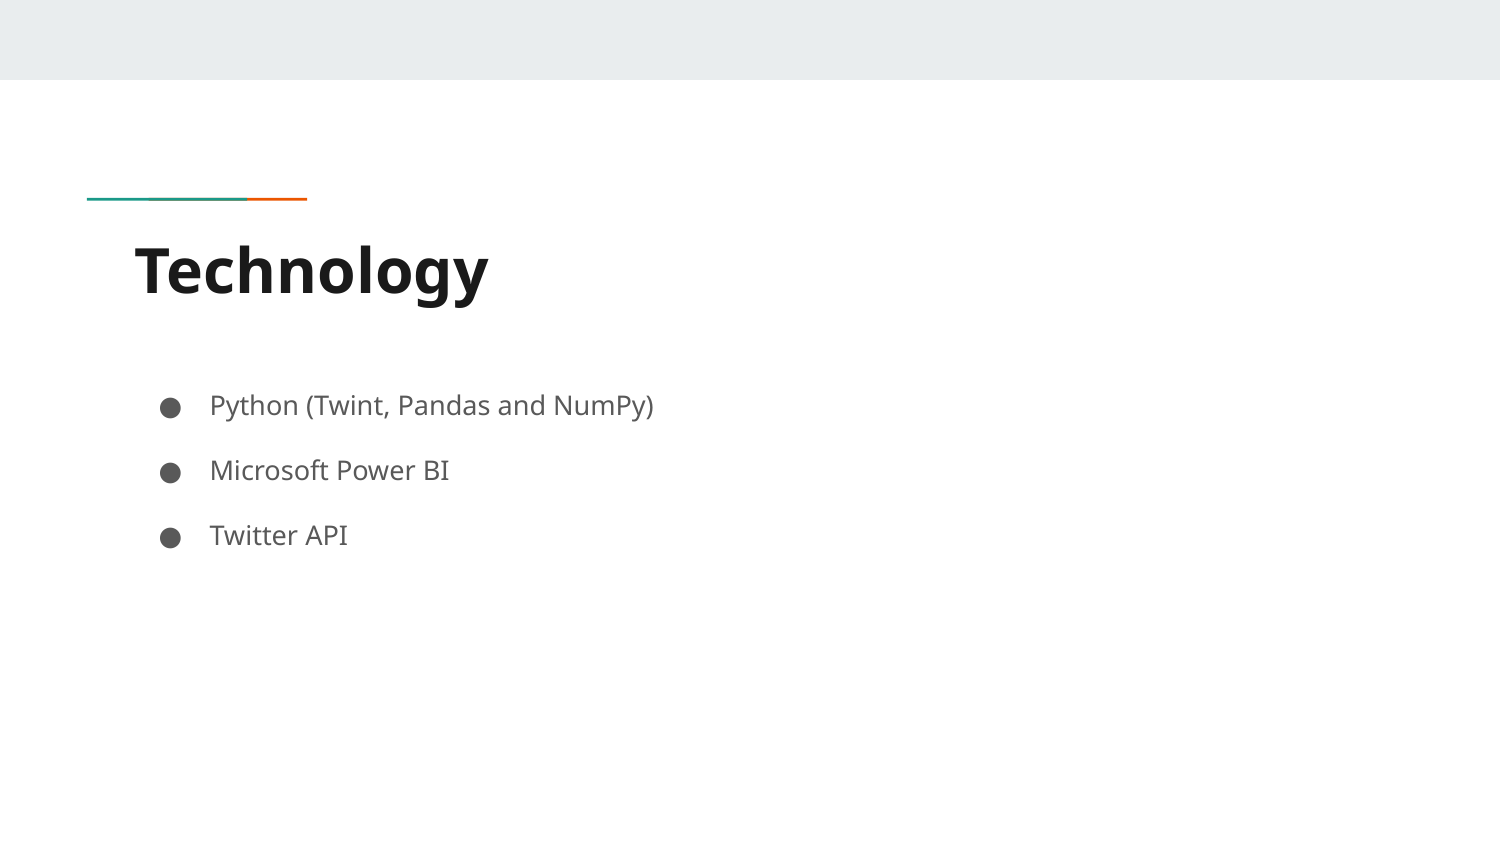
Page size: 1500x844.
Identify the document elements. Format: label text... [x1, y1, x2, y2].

title Technology [119, 216, 1381, 305]
list Python (Twint, Pandas and NumPy) Microsoft Power BI Twitter API [119, 341, 1381, 712]
